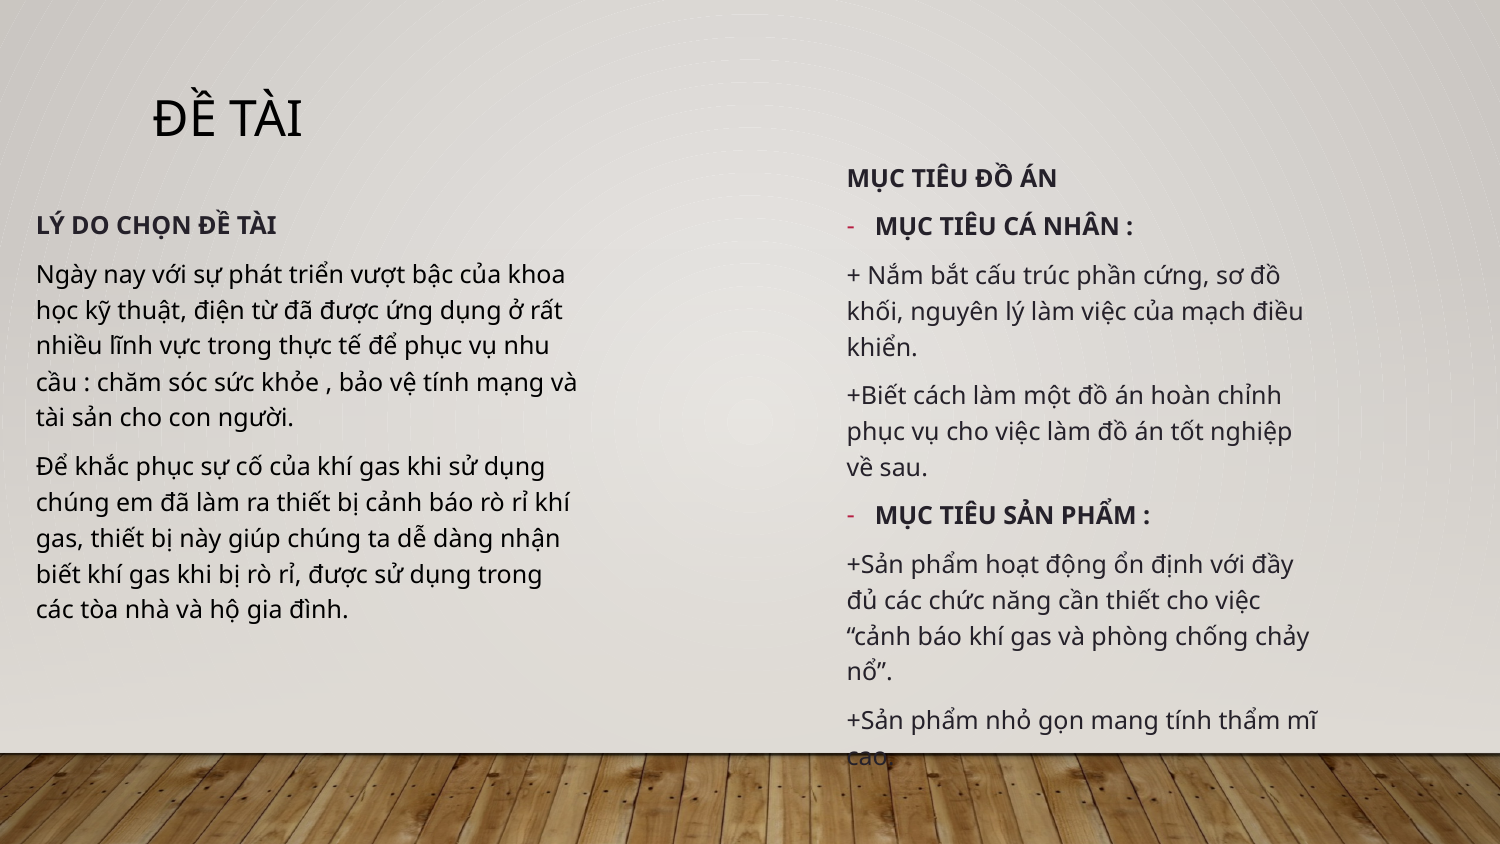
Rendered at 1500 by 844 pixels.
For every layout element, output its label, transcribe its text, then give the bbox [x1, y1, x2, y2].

list LÝ DO CHỌN ĐỀ TÀI Ngày nay với sự phát triển vượt bậc của khoa học kỹ thuật, điện từ đã được ứng dụng ở rất nhiều lĩnh vực trong thực tế để phục vụ nhu cầu : chăm sóc sức khỏe , bảo vệ tính mạng và tài sản cho con người. Để khắc phục sự cố của khí gas khi sử dụng chúng em đã làm ra thiết bị cảnh báo rò rỉ khí gas, thiết bị này giúp chúng ta dễ dàng nhận biết khí gas khi bị rò rỉ, được sử dụng trong các tòa nhà và hộ gia đình. [20, 188, 598, 625]
list MỤC TIÊU ĐỒ ÁN MỤC TIÊU CÁ NHÂN : + Nắm bắt cấu trúc phần cứng, sơ đồ khối, nguyên lý làm việc của mạch điều khiển. +Biết cách làm một đồ án hoàn chỉnh phục vụ cho việc làm đồ án tốt nghiệp về sau. MỤC TIÊU SẢN PHẨM : +Sản phẩm hoạt động ổn định với đầy đủ các chức năng cần thiết cho việc “cảnh báo khí gas và phòng chống chảy nổ”. +Sản phẩm nhỏ gọn mang tính thẩm mĩ cao. [831, 141, 1341, 673]
title ĐỀ TÀI [137, 47, 396, 163]
picture [0, 753, 1500, 844]
list [255, 603, 1341, 739]
